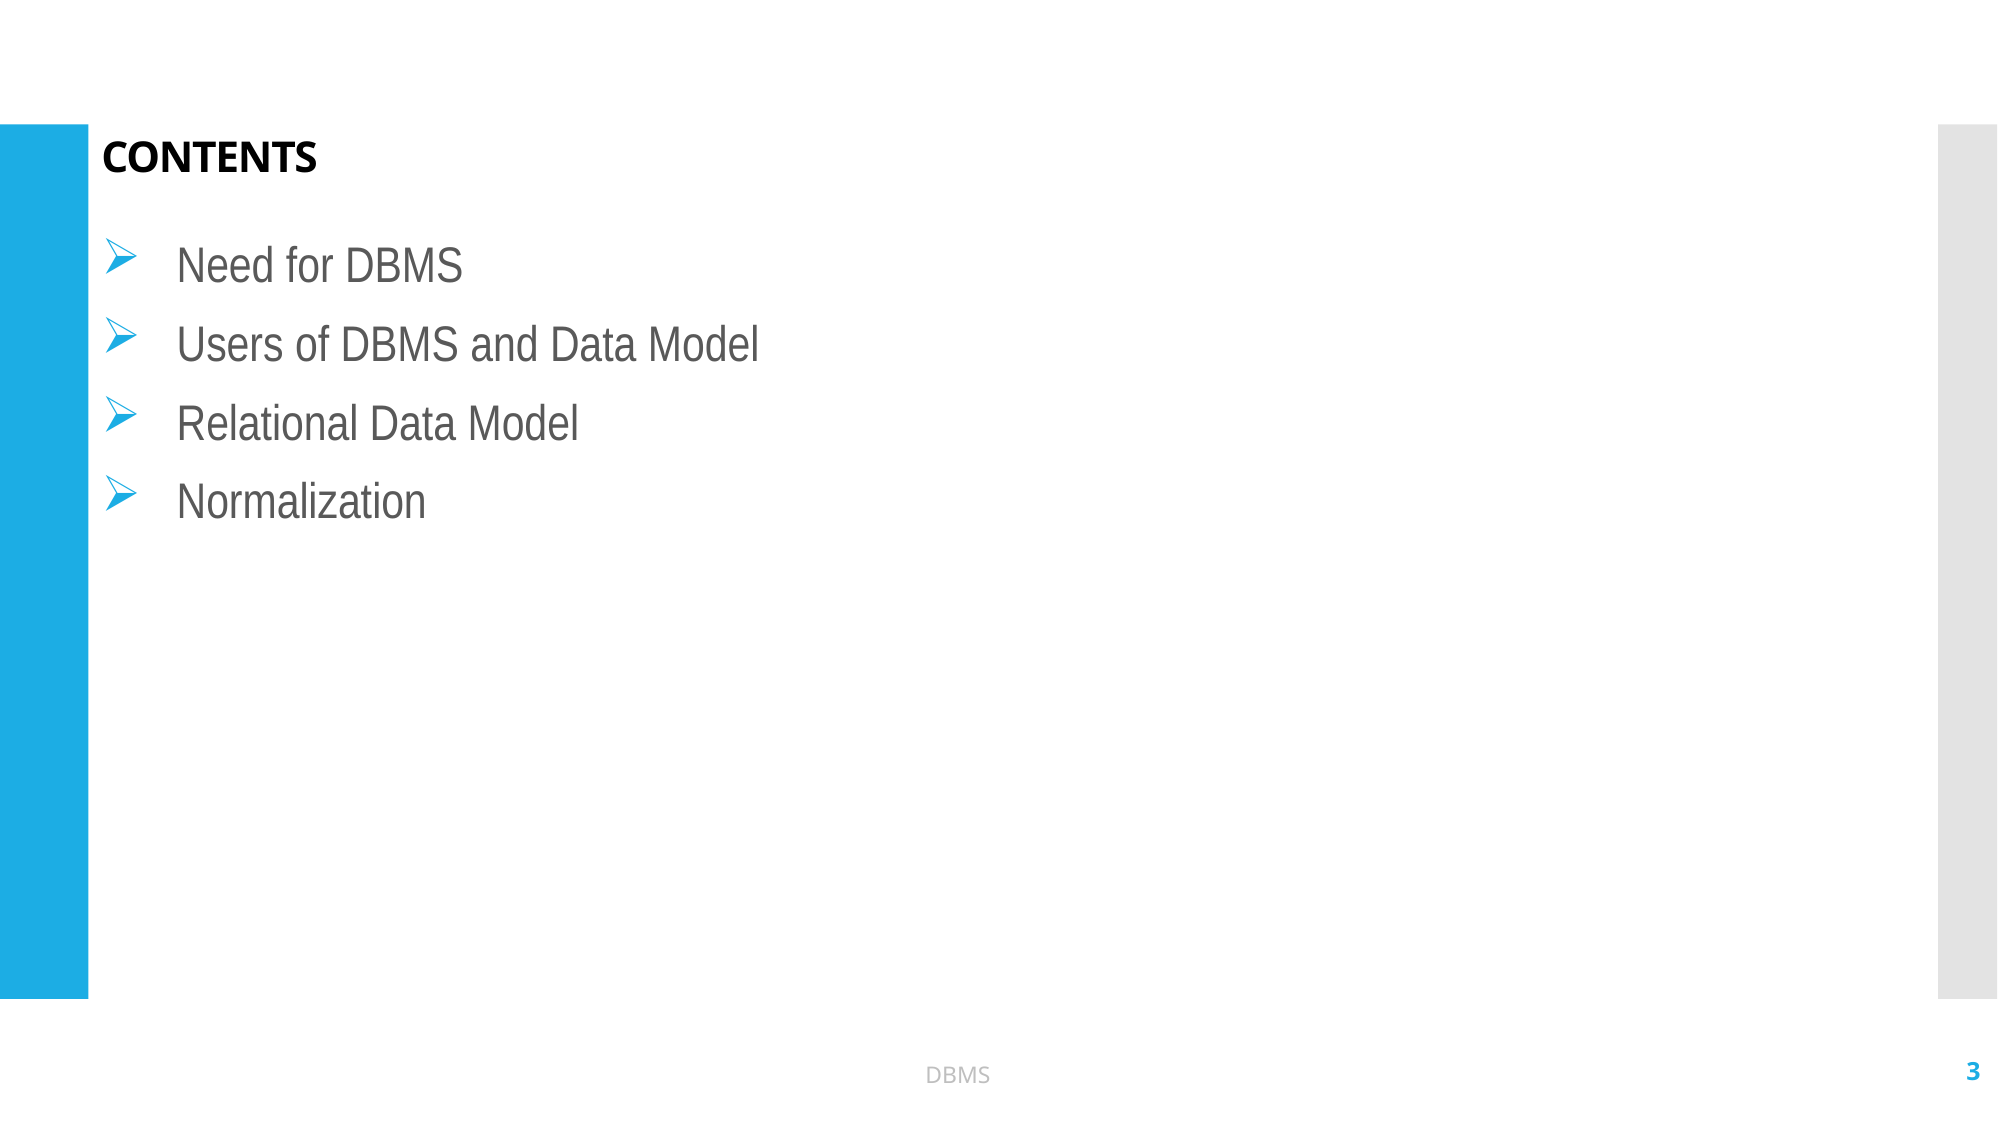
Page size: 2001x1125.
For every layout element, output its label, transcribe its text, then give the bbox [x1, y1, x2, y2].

title CONTENTS [86, 128, 1653, 189]
list Need for DBMS Users of DBMS and Data Model Relational Data Model Normalization [86, 231, 1830, 1036]
footer DBMS [473, 1046, 1443, 1107]
slide_number 3 [1744, 1042, 1996, 1103]
